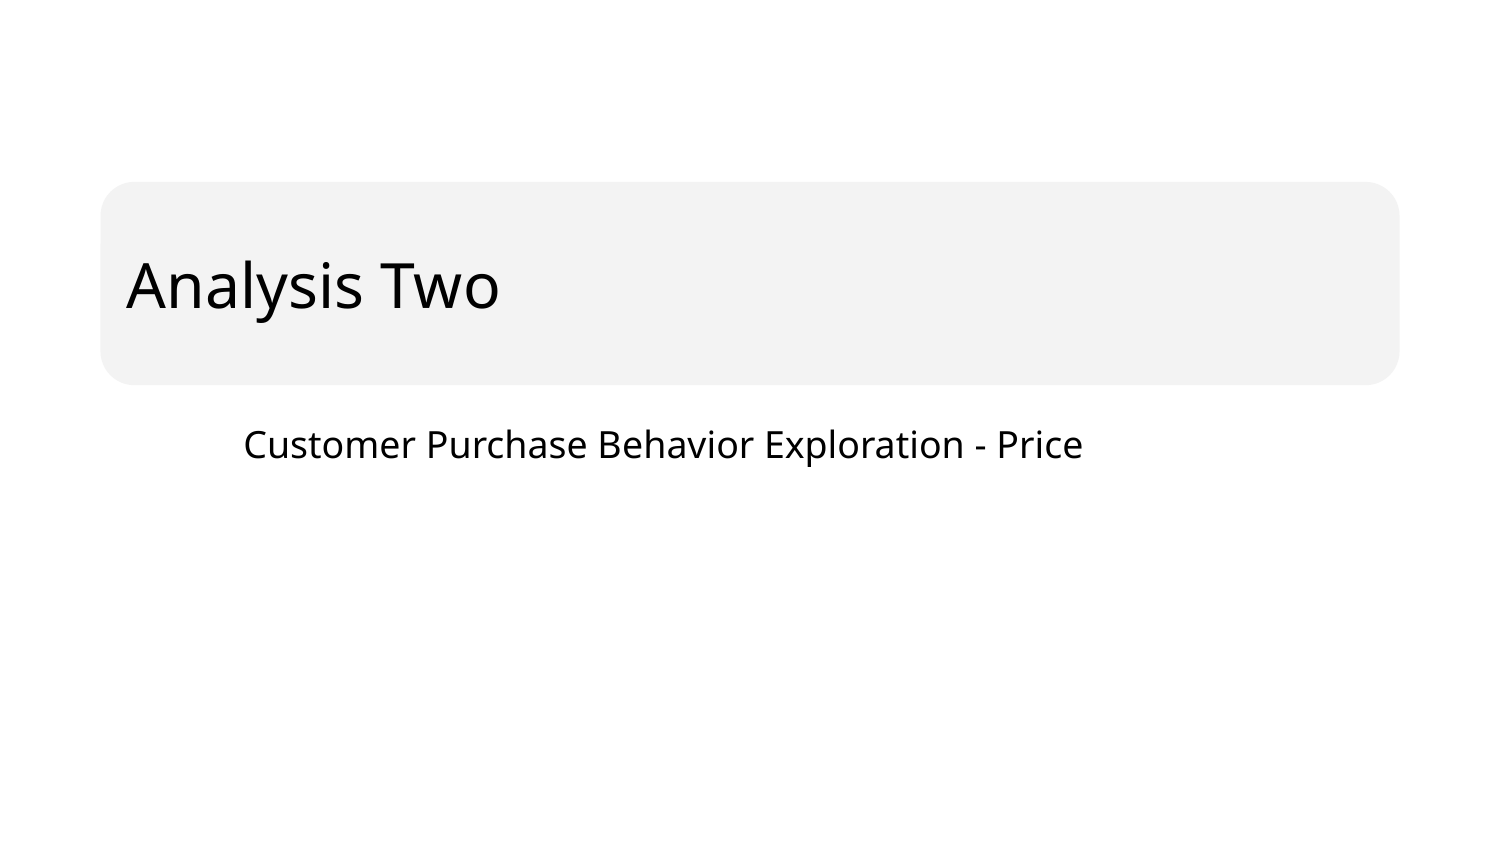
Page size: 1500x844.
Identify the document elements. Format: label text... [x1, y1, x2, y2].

text_box [100, 181, 1400, 384]
title Analysis Two Customer Purchase Behavior Exploration - Price [111, 231, 1376, 569]
